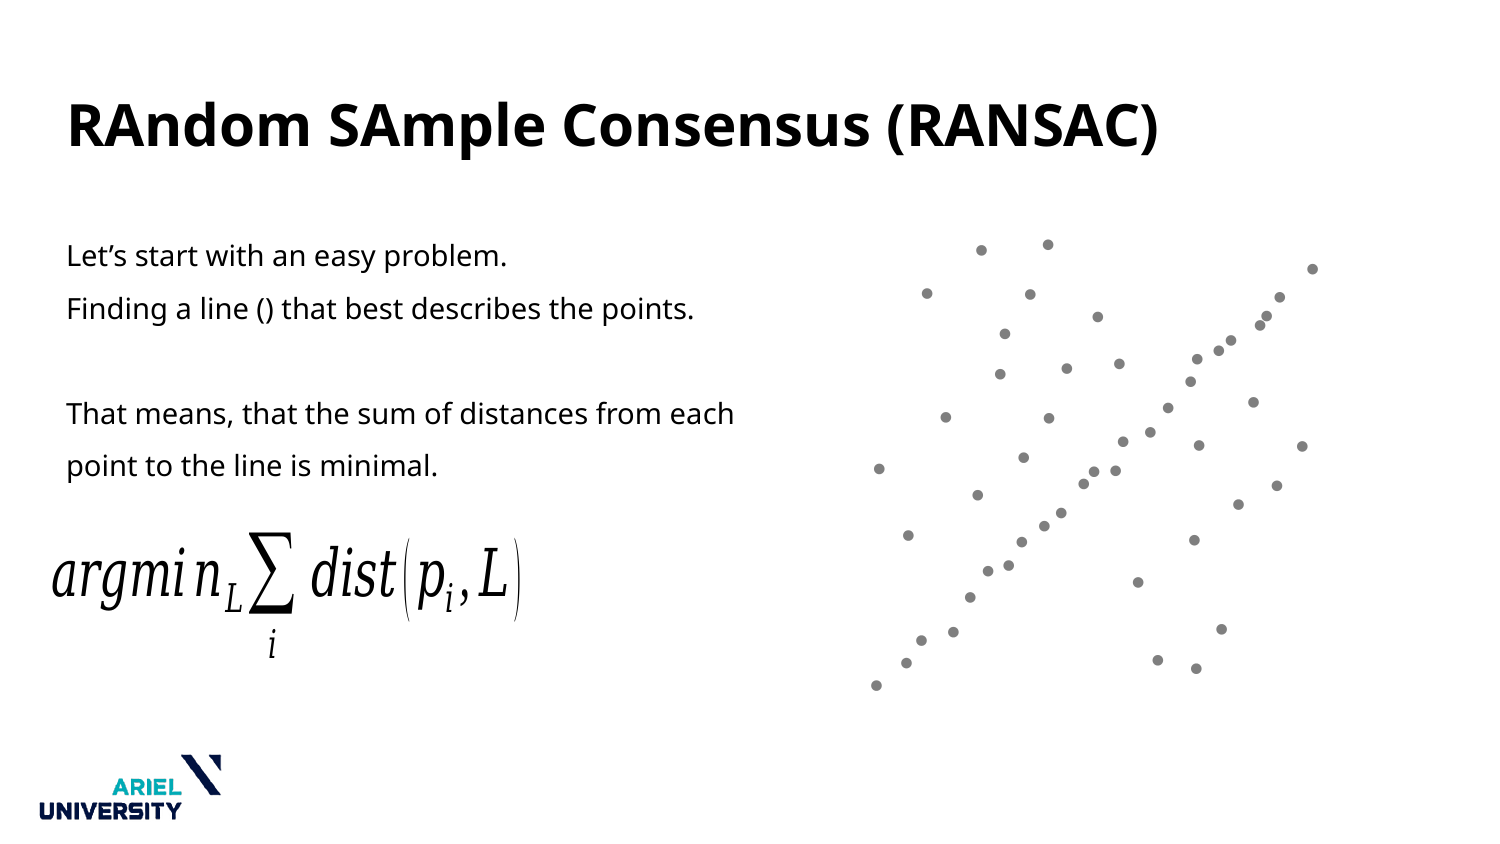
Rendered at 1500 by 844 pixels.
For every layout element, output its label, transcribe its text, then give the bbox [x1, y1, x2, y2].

picture [14, 743, 246, 830]
picture [844, 214, 1353, 723]
title RAndom SAmple Consensus (RANSAC) [51, 72, 1449, 167]
